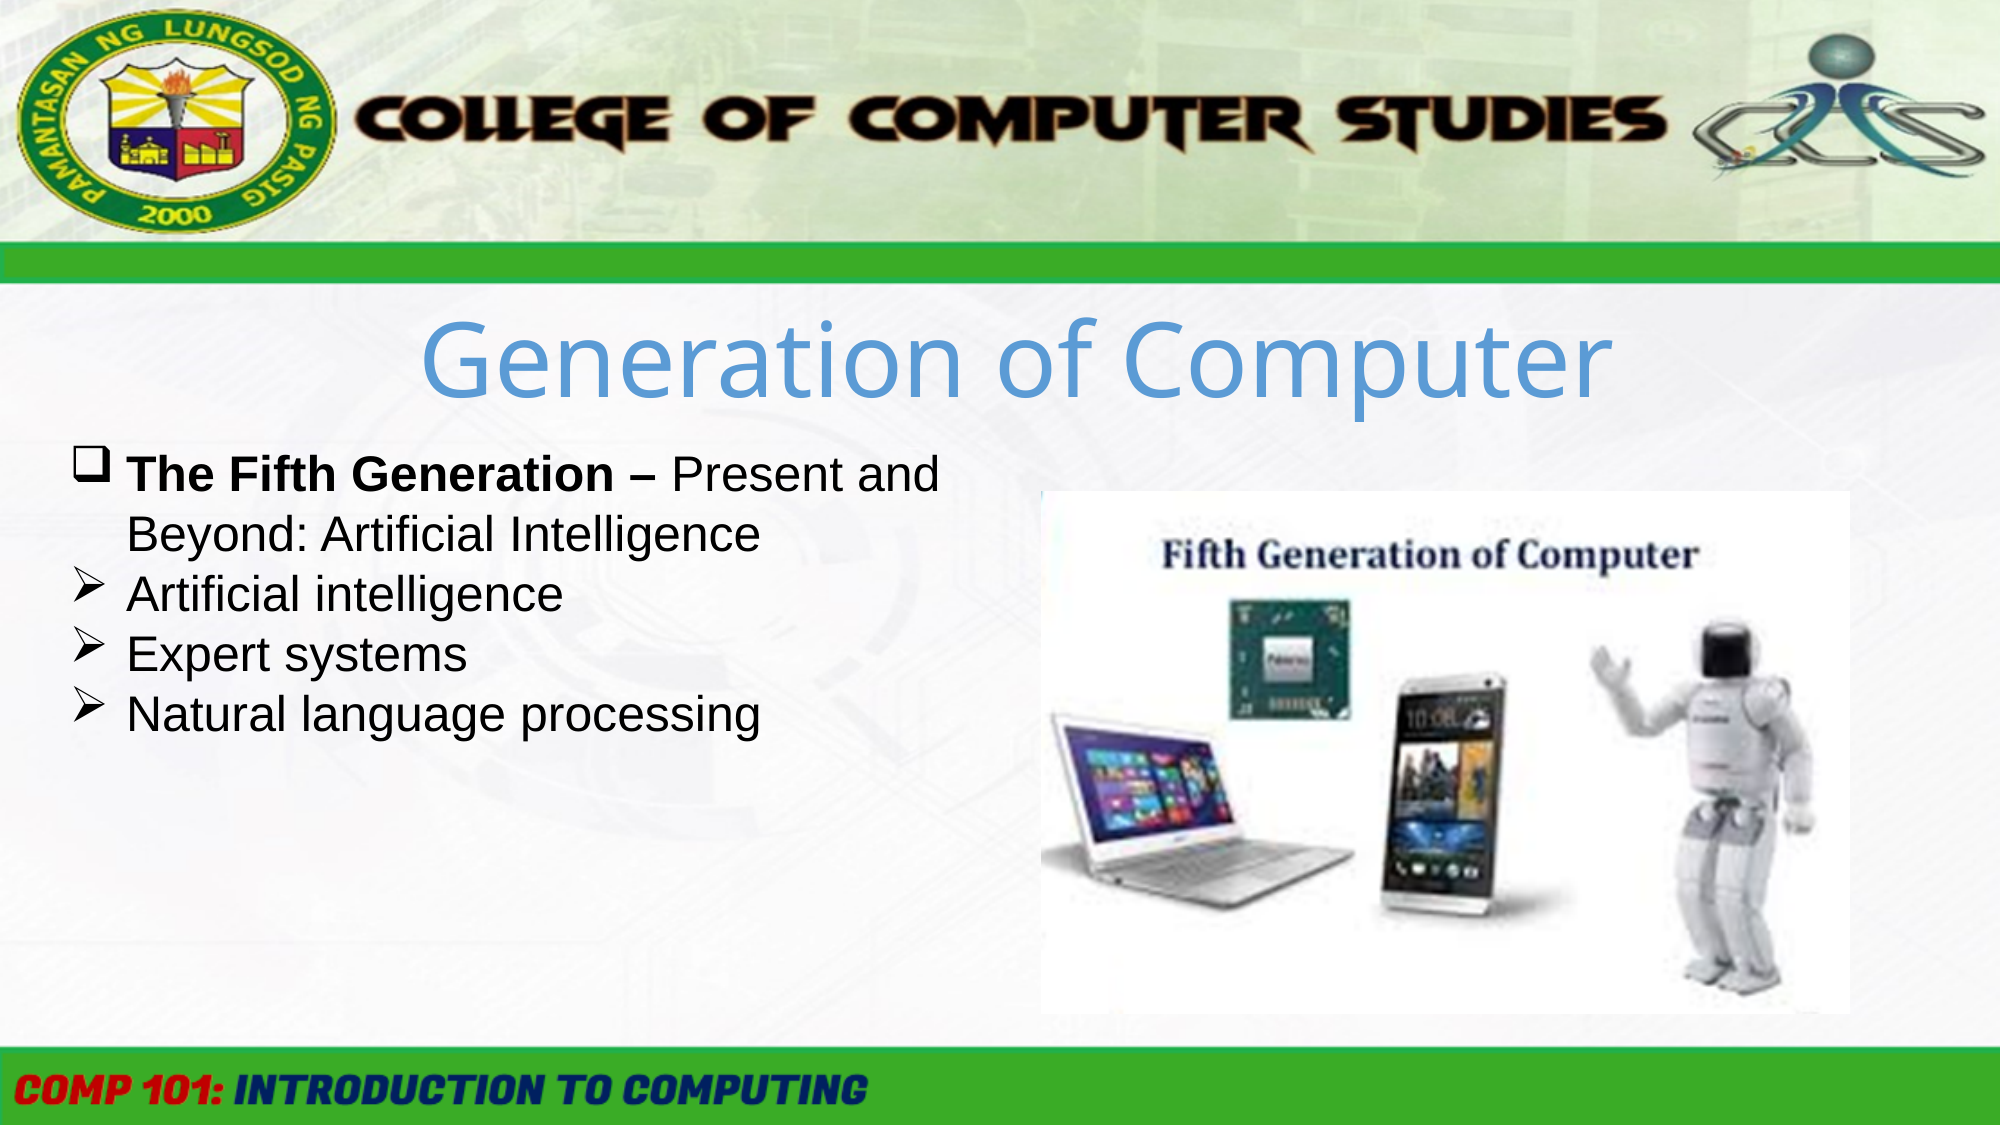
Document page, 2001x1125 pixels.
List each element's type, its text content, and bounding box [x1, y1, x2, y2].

picture [0, 0, 2000, 1125]
text_box Generation of Computer [304, 277, 1729, 434]
text_box The Fifth Generation – Present and Beyond: Artificial Intelligence Artificial intelligence Expert systems Natural language processing [54, 433, 1042, 859]
